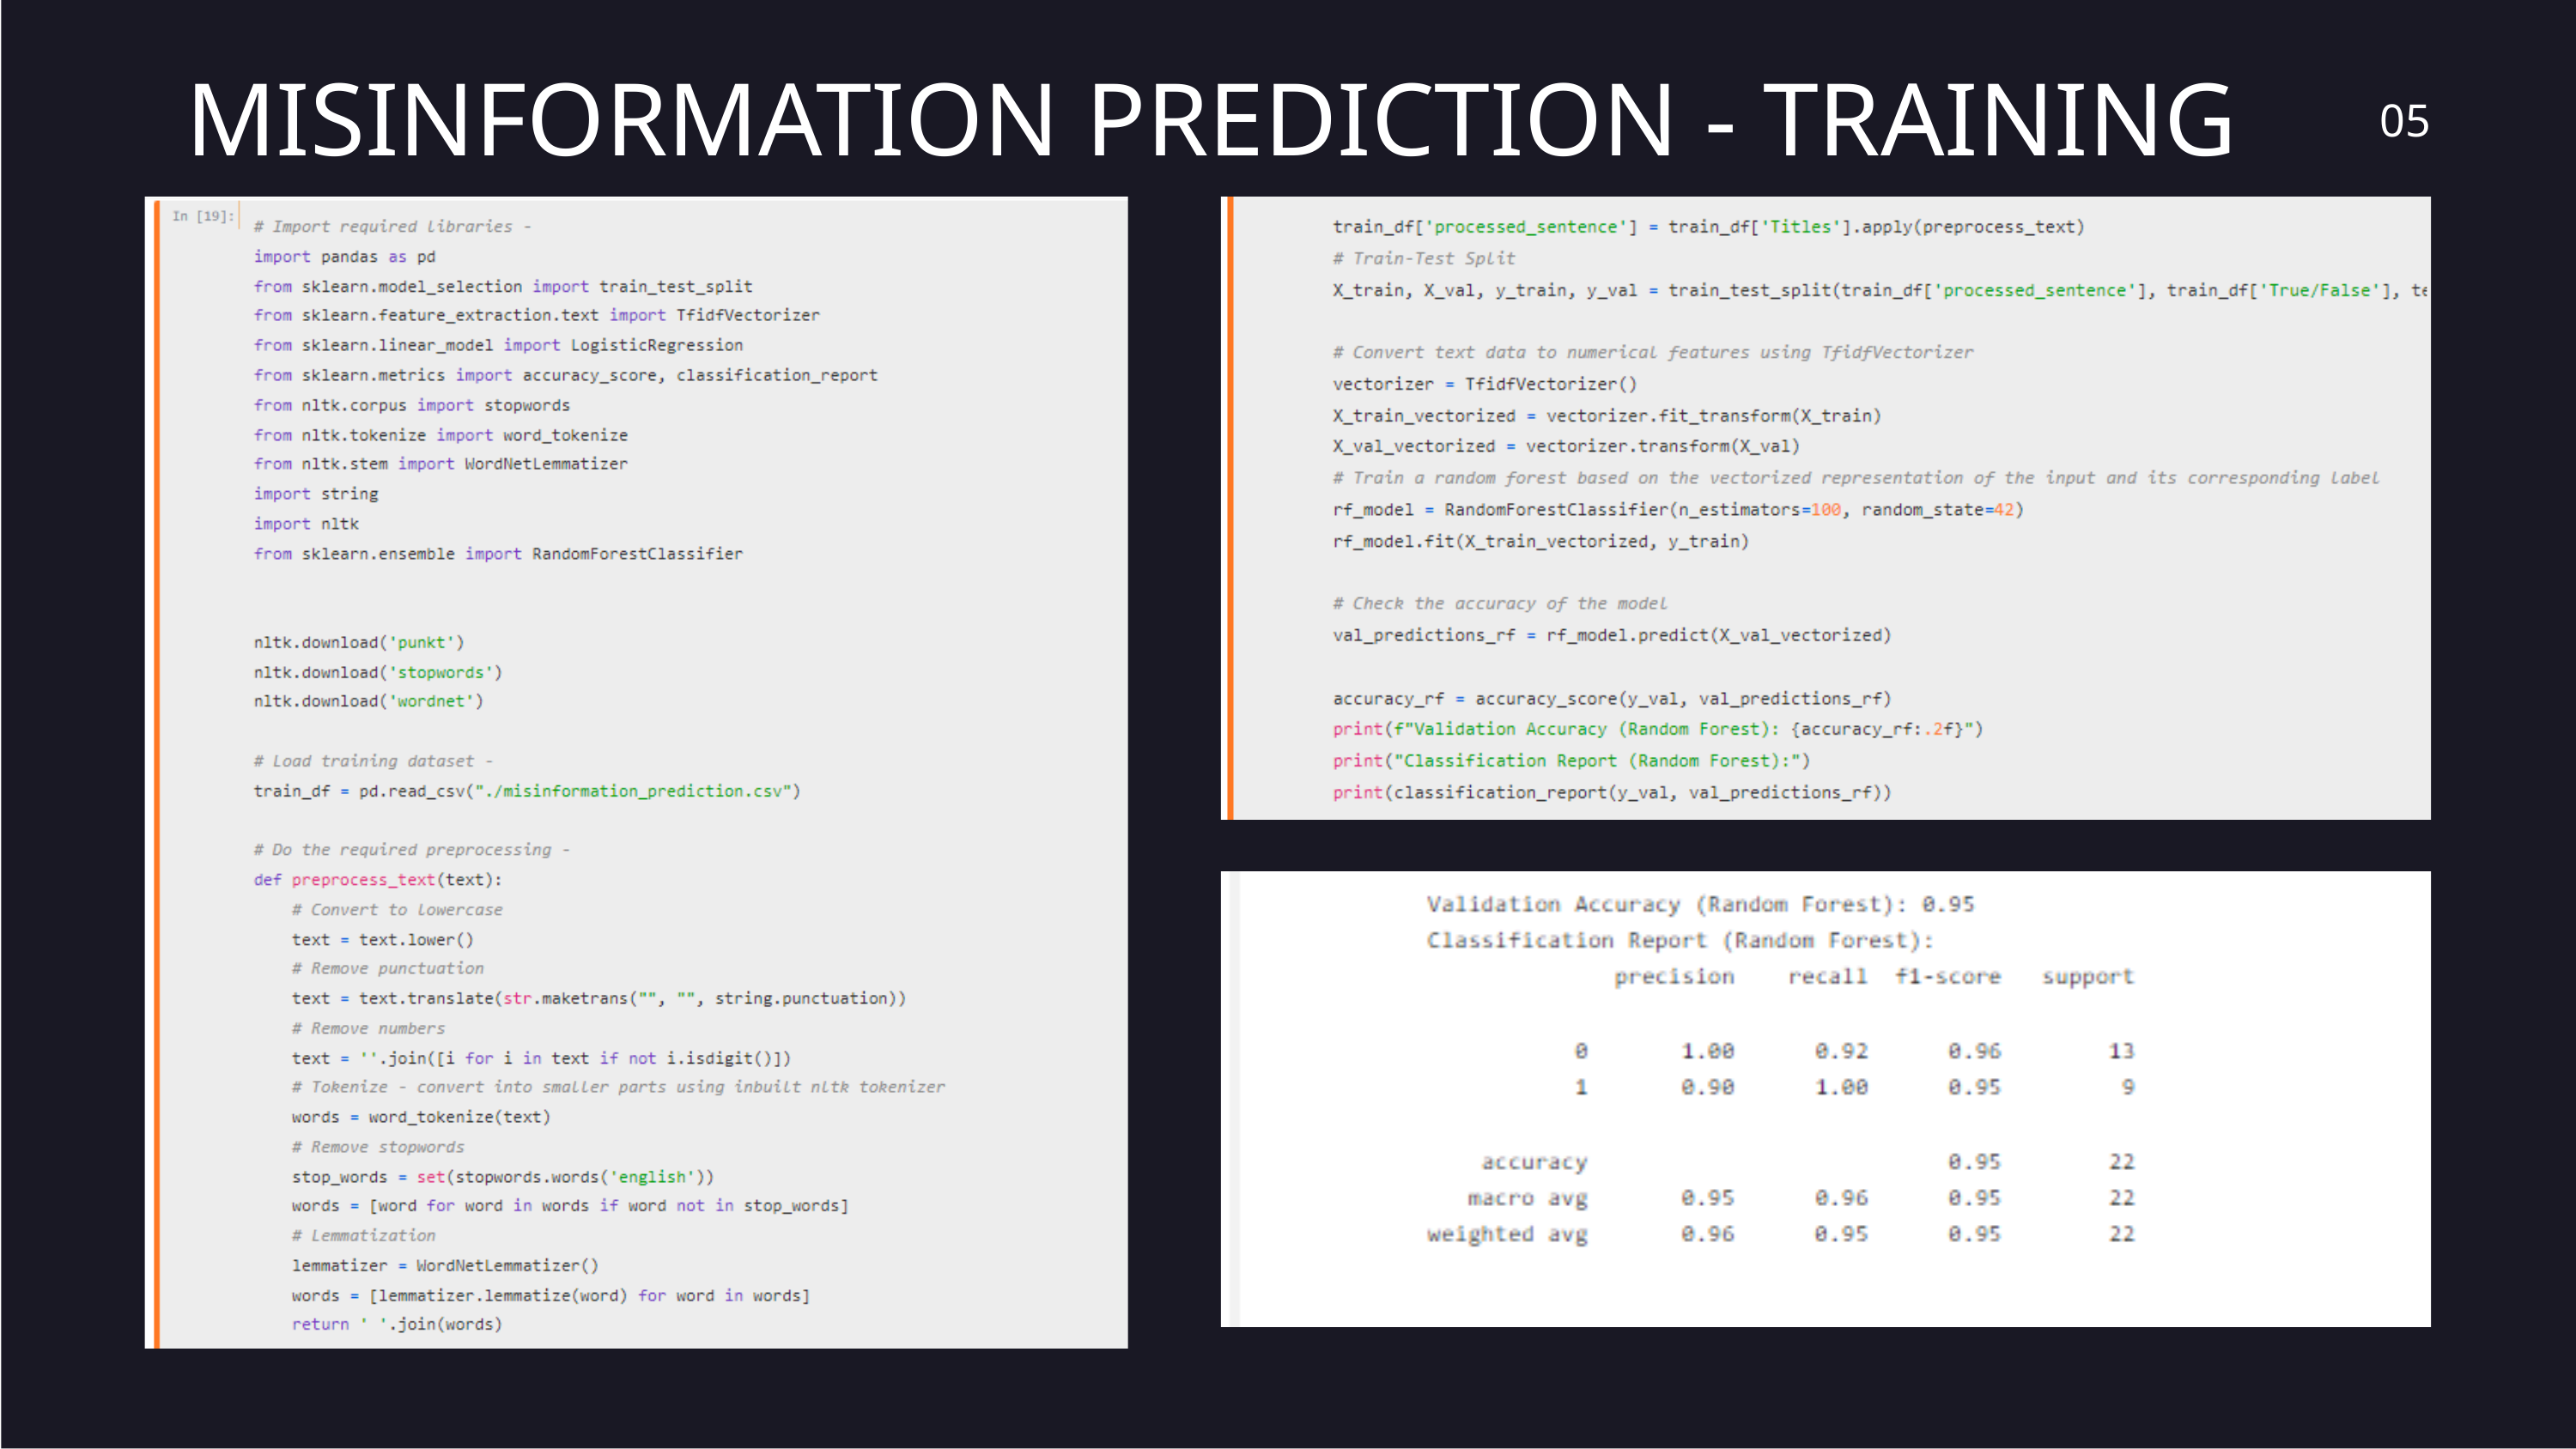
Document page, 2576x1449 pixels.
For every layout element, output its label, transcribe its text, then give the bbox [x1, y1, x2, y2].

text_box [1220, 871, 2432, 1327]
text_box [1, 0, 2576, 1449]
text_box MISINFORMATION PREDICTION - TRAINING [185, 65, 2257, 176]
text_box [144, 197, 1128, 1349]
text_box [1220, 197, 2432, 820]
text_box 05 [2251, 92, 2432, 147]
